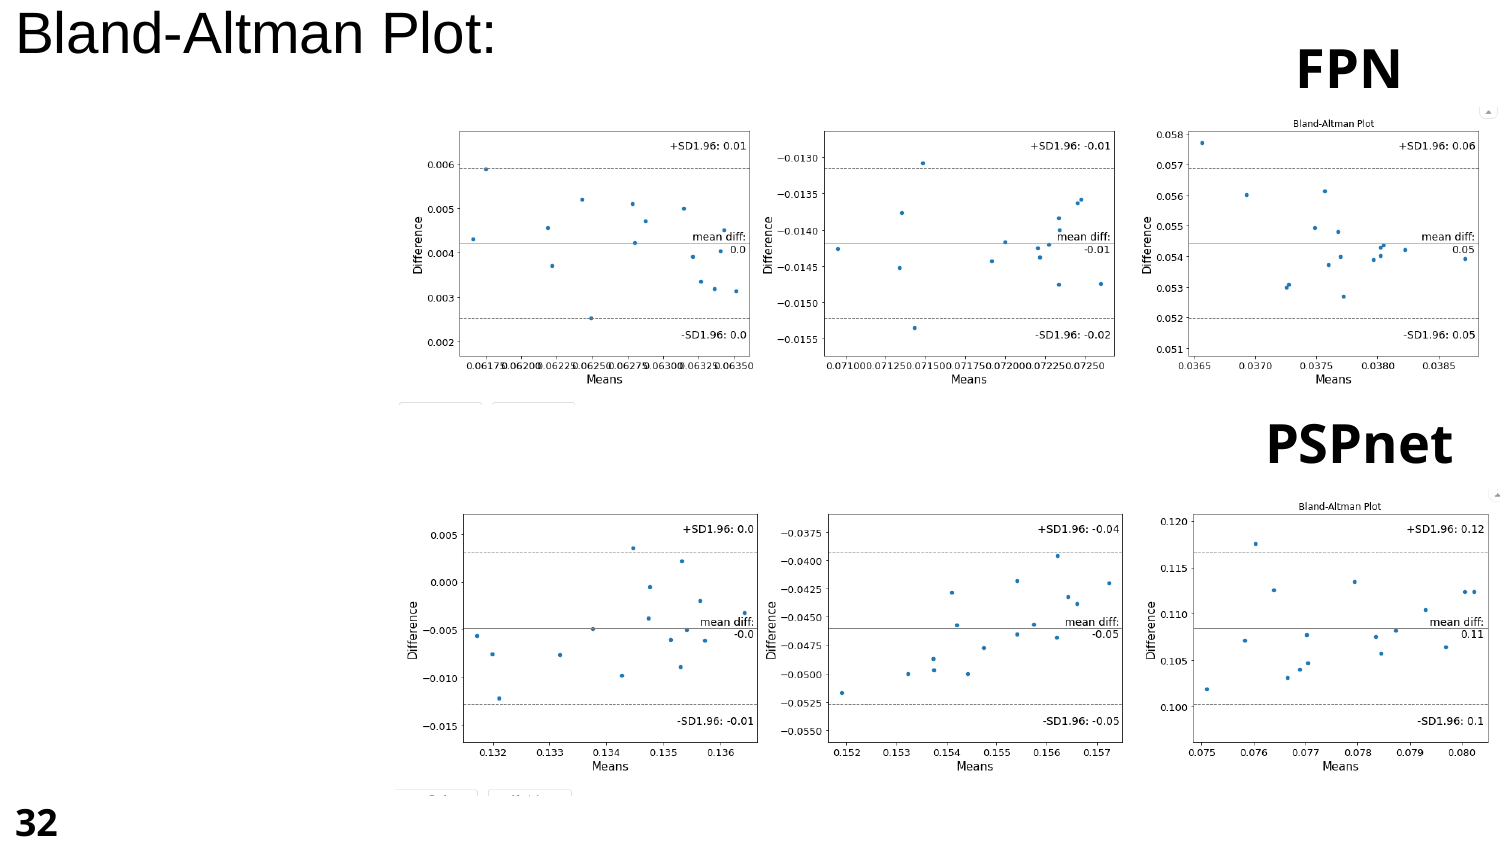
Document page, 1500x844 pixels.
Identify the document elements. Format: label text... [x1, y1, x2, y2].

text_box 32 [0, 784, 93, 830]
title FPN [1280, 19, 1479, 105]
picture [394, 488, 1500, 797]
text_box PSPnet [1250, 415, 1479, 487]
picture [398, 107, 1500, 406]
text_box Bland-Altman Plot: [0, 0, 868, 119]
